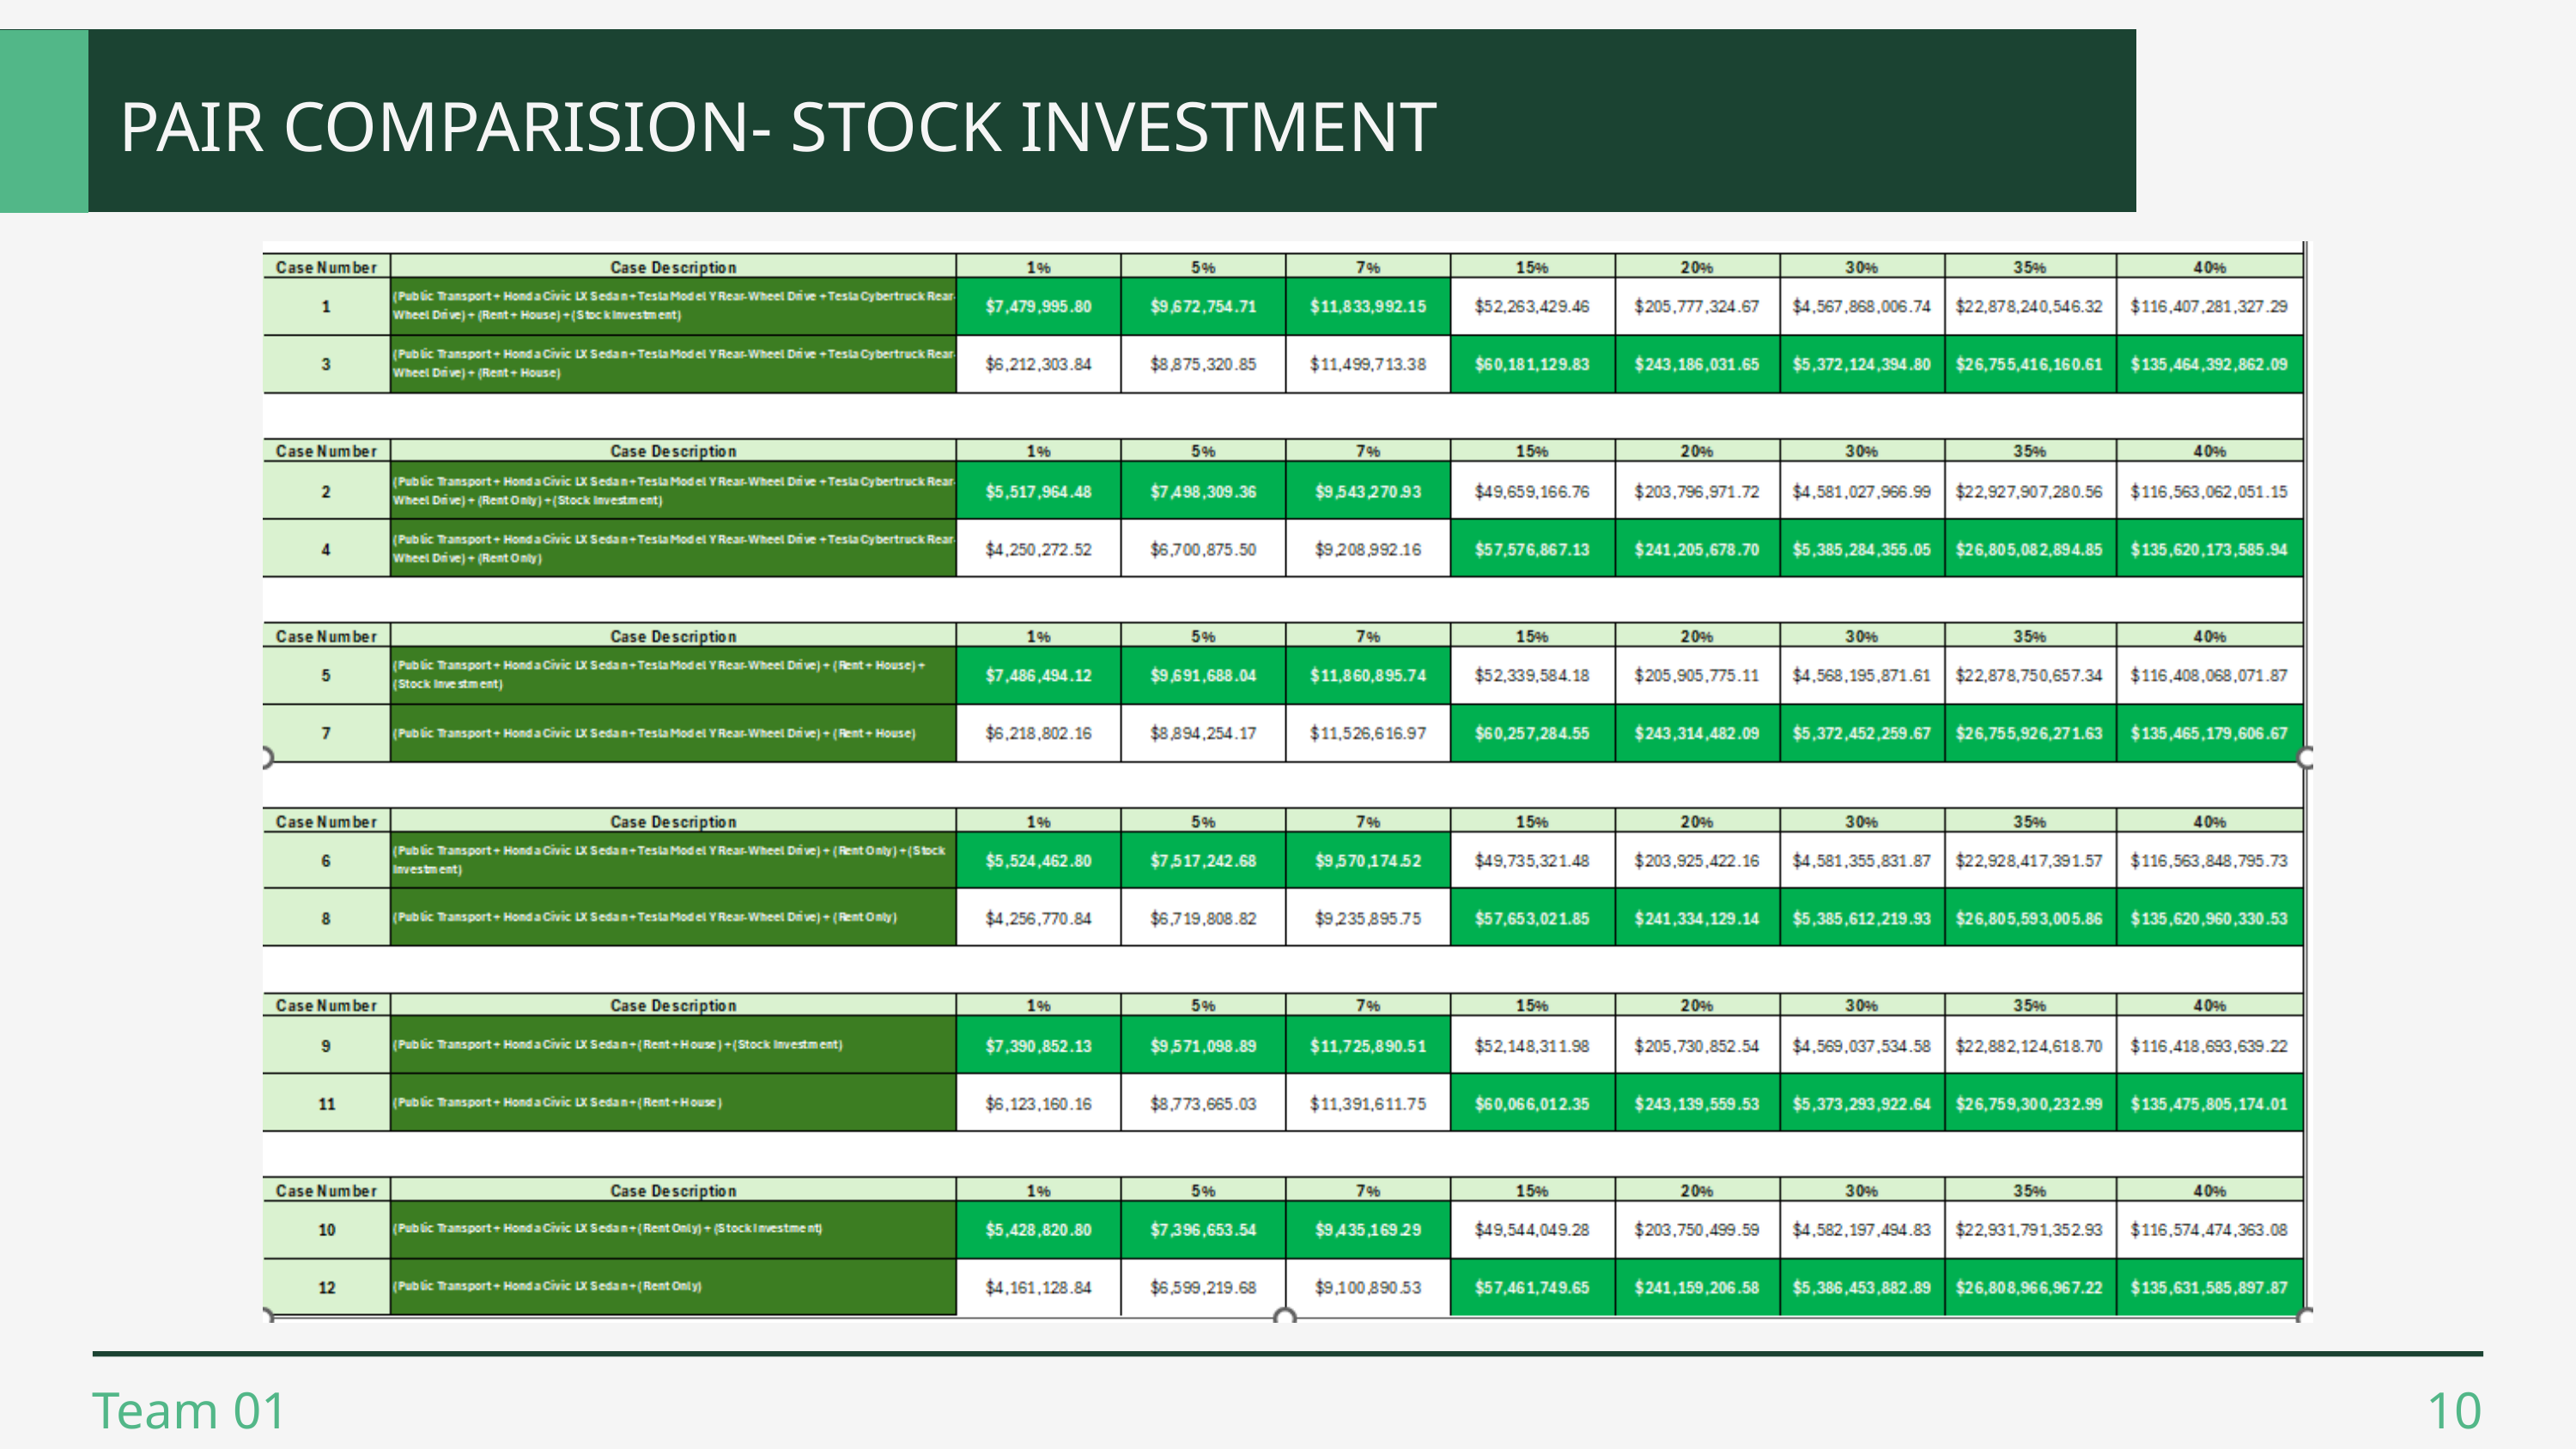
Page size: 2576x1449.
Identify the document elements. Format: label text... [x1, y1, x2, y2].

text_box Team 01 [92, 1368, 355, 1440]
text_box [0, 28, 2136, 213]
text_box [263, 241, 2313, 1323]
text_box 10 [2274, 1368, 2484, 1440]
